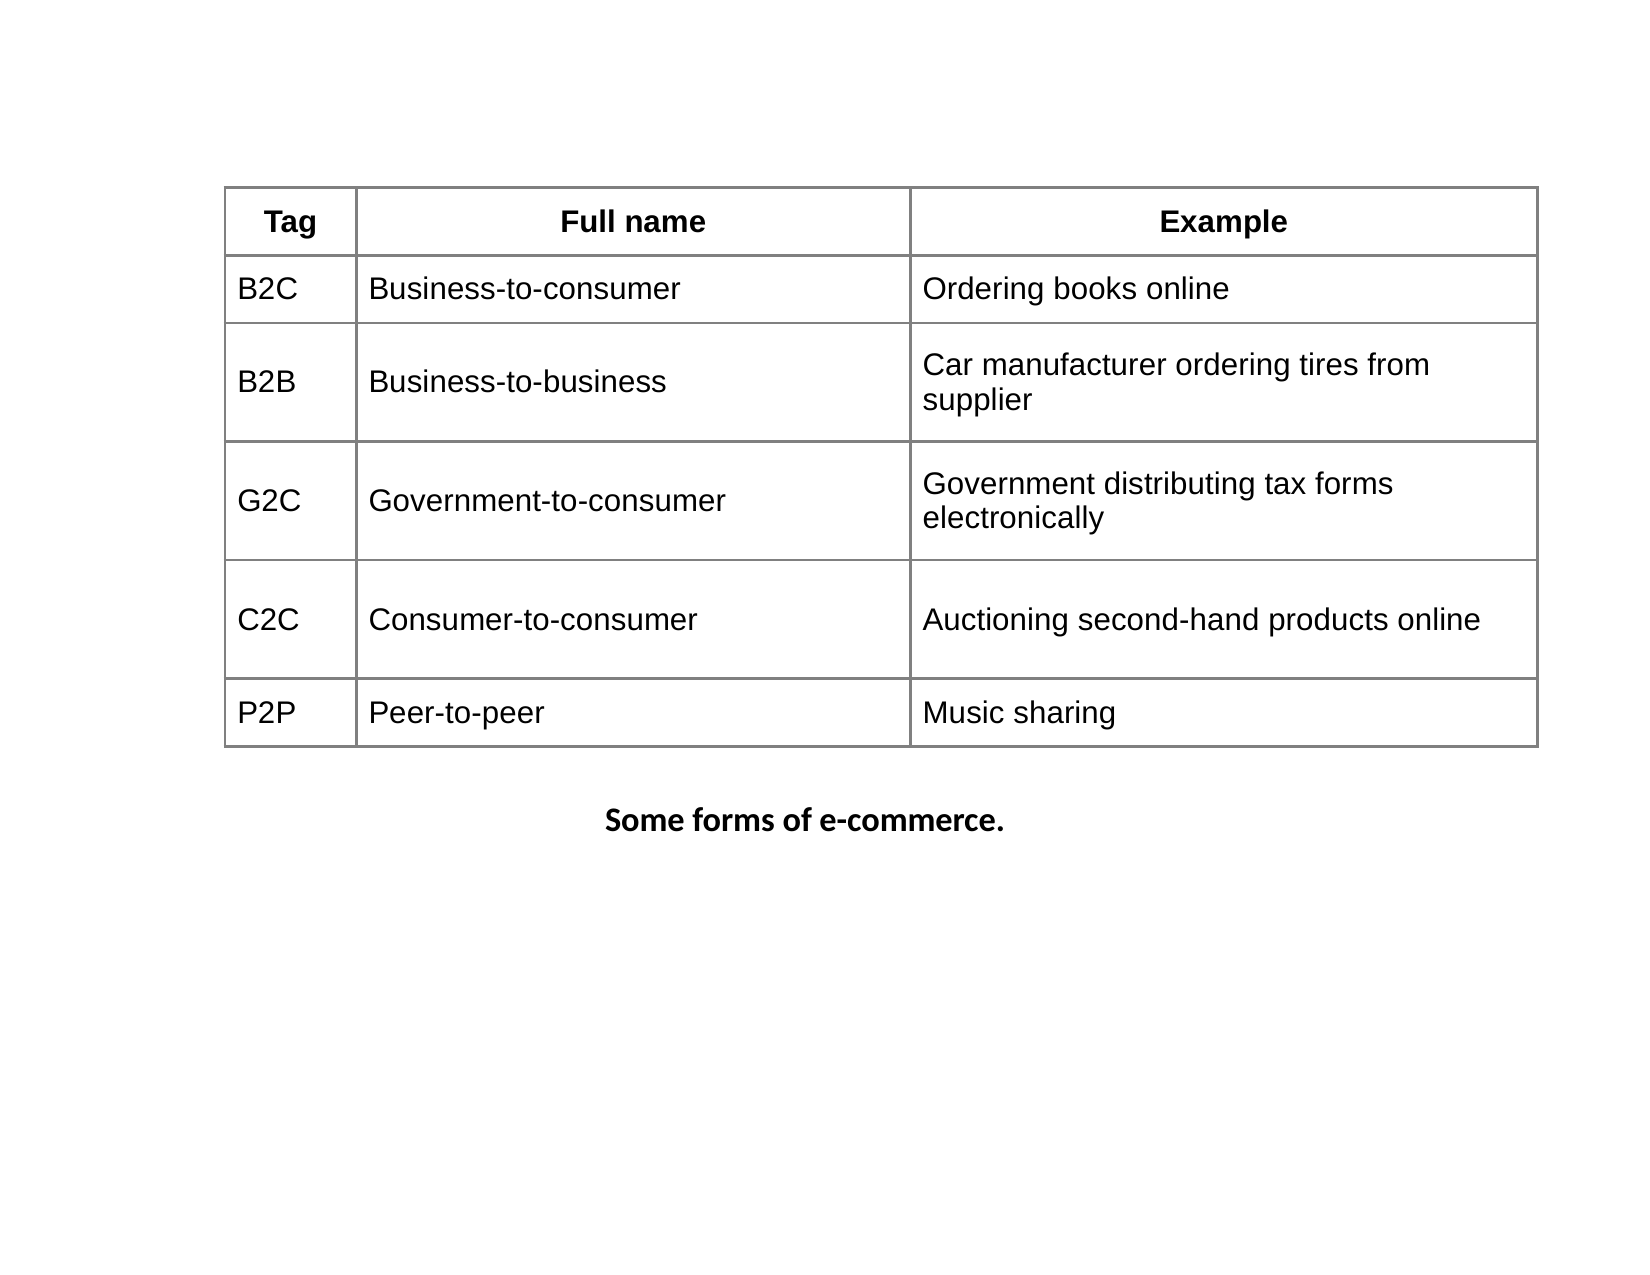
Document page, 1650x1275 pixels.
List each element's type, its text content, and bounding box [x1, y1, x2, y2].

table_header Full name [358, 189, 909, 254]
table_header Tag [226, 189, 355, 254]
table_cell Auctioning second-hand products online [912, 561, 1536, 677]
table_cell G2C [226, 443, 355, 559]
table_cell C2C [226, 561, 355, 677]
table_cell Consumer-to-consumer [358, 561, 909, 677]
table_cell Government-to-consumer [358, 443, 909, 559]
table_cell Peer-to-peer [358, 680, 909, 745]
table_header Example [912, 189, 1536, 254]
table_cell Business-to-consumer [358, 257, 909, 322]
table_cell Car manufacturer ordering tires from supplier [912, 324, 1536, 440]
table_cell Ordering books online [912, 257, 1536, 322]
table_cell Government distributing tax forms electronically [912, 443, 1536, 559]
table_cell B2C [226, 257, 355, 322]
table_cell P2P [226, 680, 355, 745]
table_cell B2B [226, 324, 355, 440]
table_cell Business-to-business [358, 324, 909, 440]
text_box Some forms of e-commerce. [394, 790, 1216, 846]
table_cell Music sharing [912, 680, 1536, 745]
